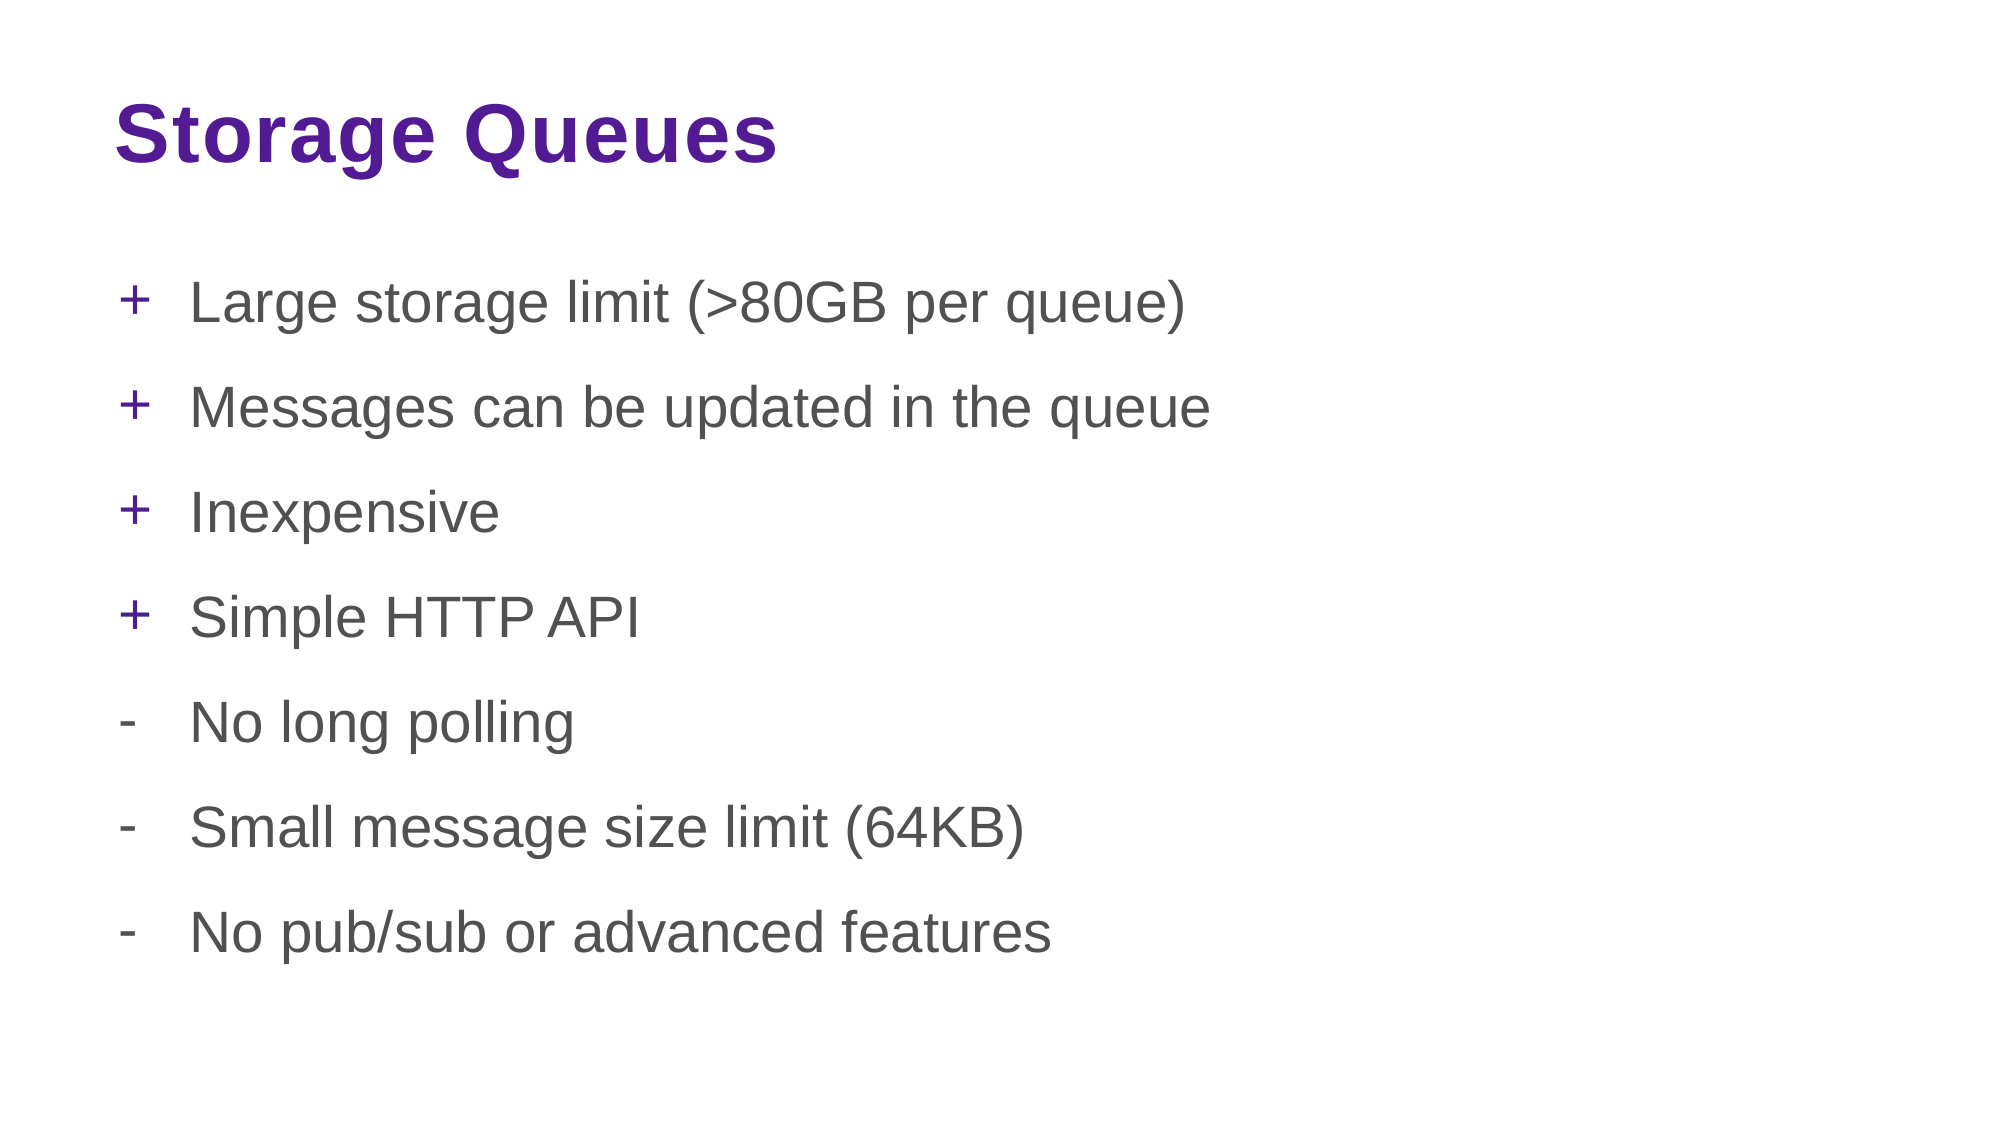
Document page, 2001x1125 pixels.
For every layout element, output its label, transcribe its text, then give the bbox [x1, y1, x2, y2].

title Storage Queues [99, 59, 1900, 210]
list Large storage limit (>80GB per queue) Messages can be updated in the queue Inexpensive Simple HTTP API No long polling Small message size limit (64KB) No pub/sub or advanced features [99, 210, 1900, 984]
